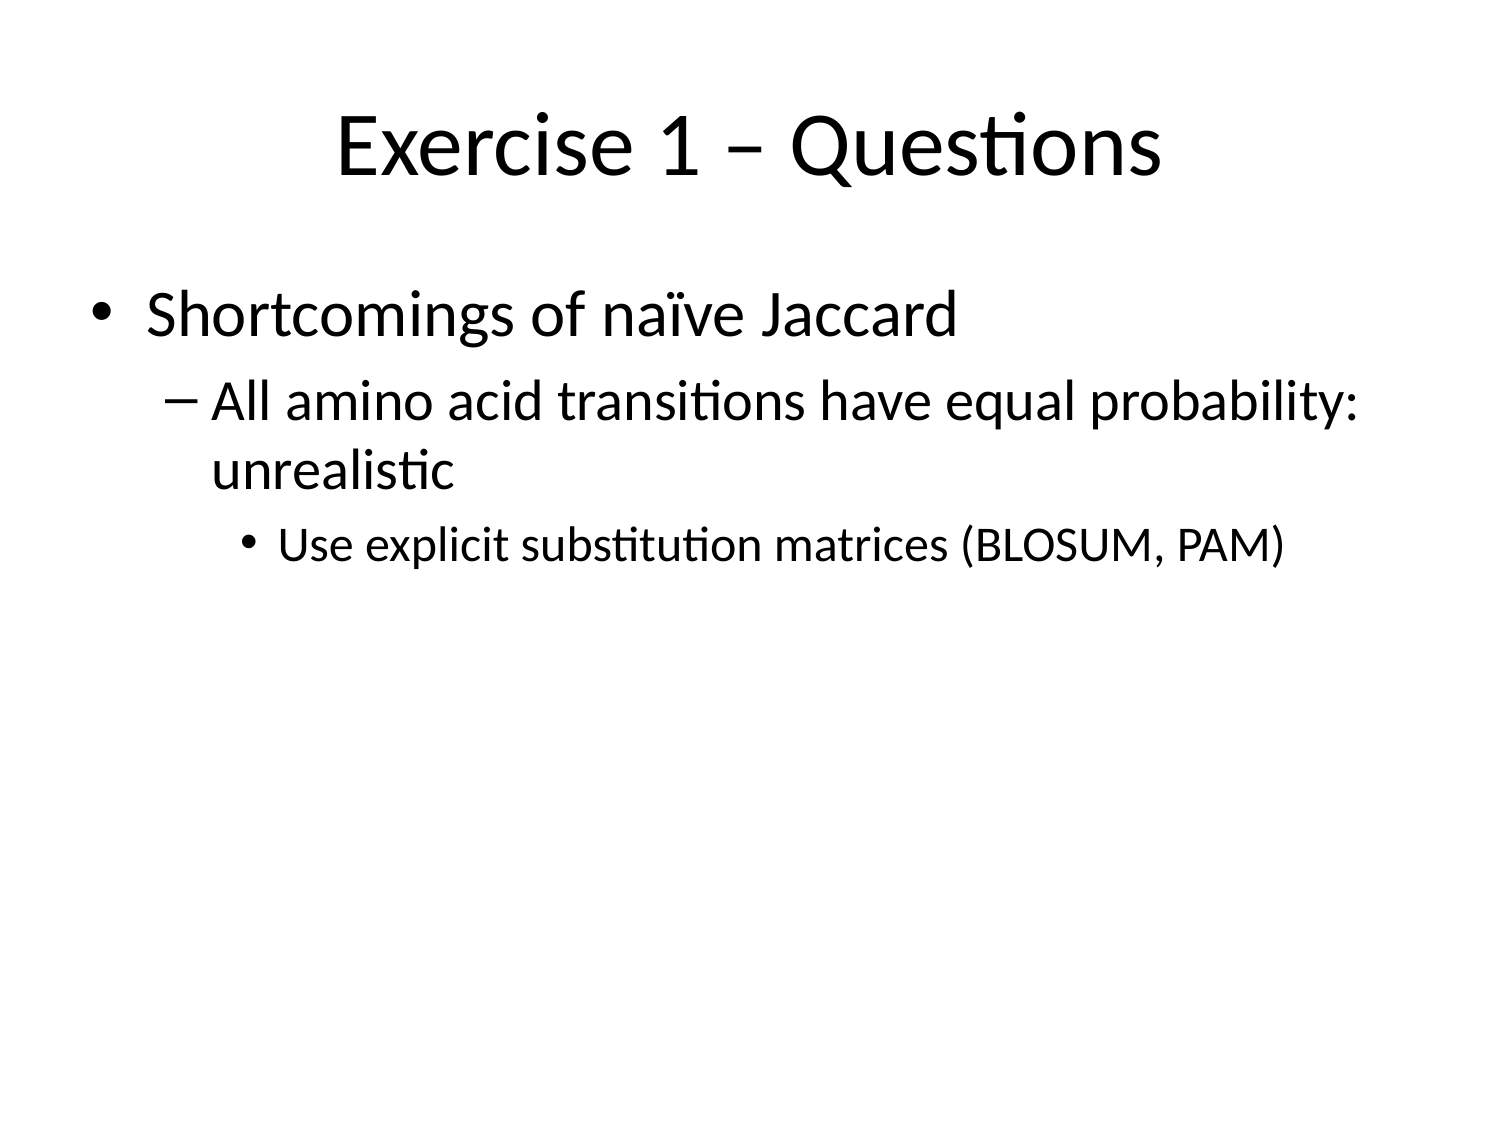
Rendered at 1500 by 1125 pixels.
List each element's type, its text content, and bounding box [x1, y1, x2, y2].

list Shortcomings of naïve Jaccard All amino acid transitions have equal probability: unrealistic Use explicit substitution matrices (BLOSUM, PAM) [75, 262, 1425, 1005]
title Exercise 1 – Questions [75, 45, 1425, 233]
